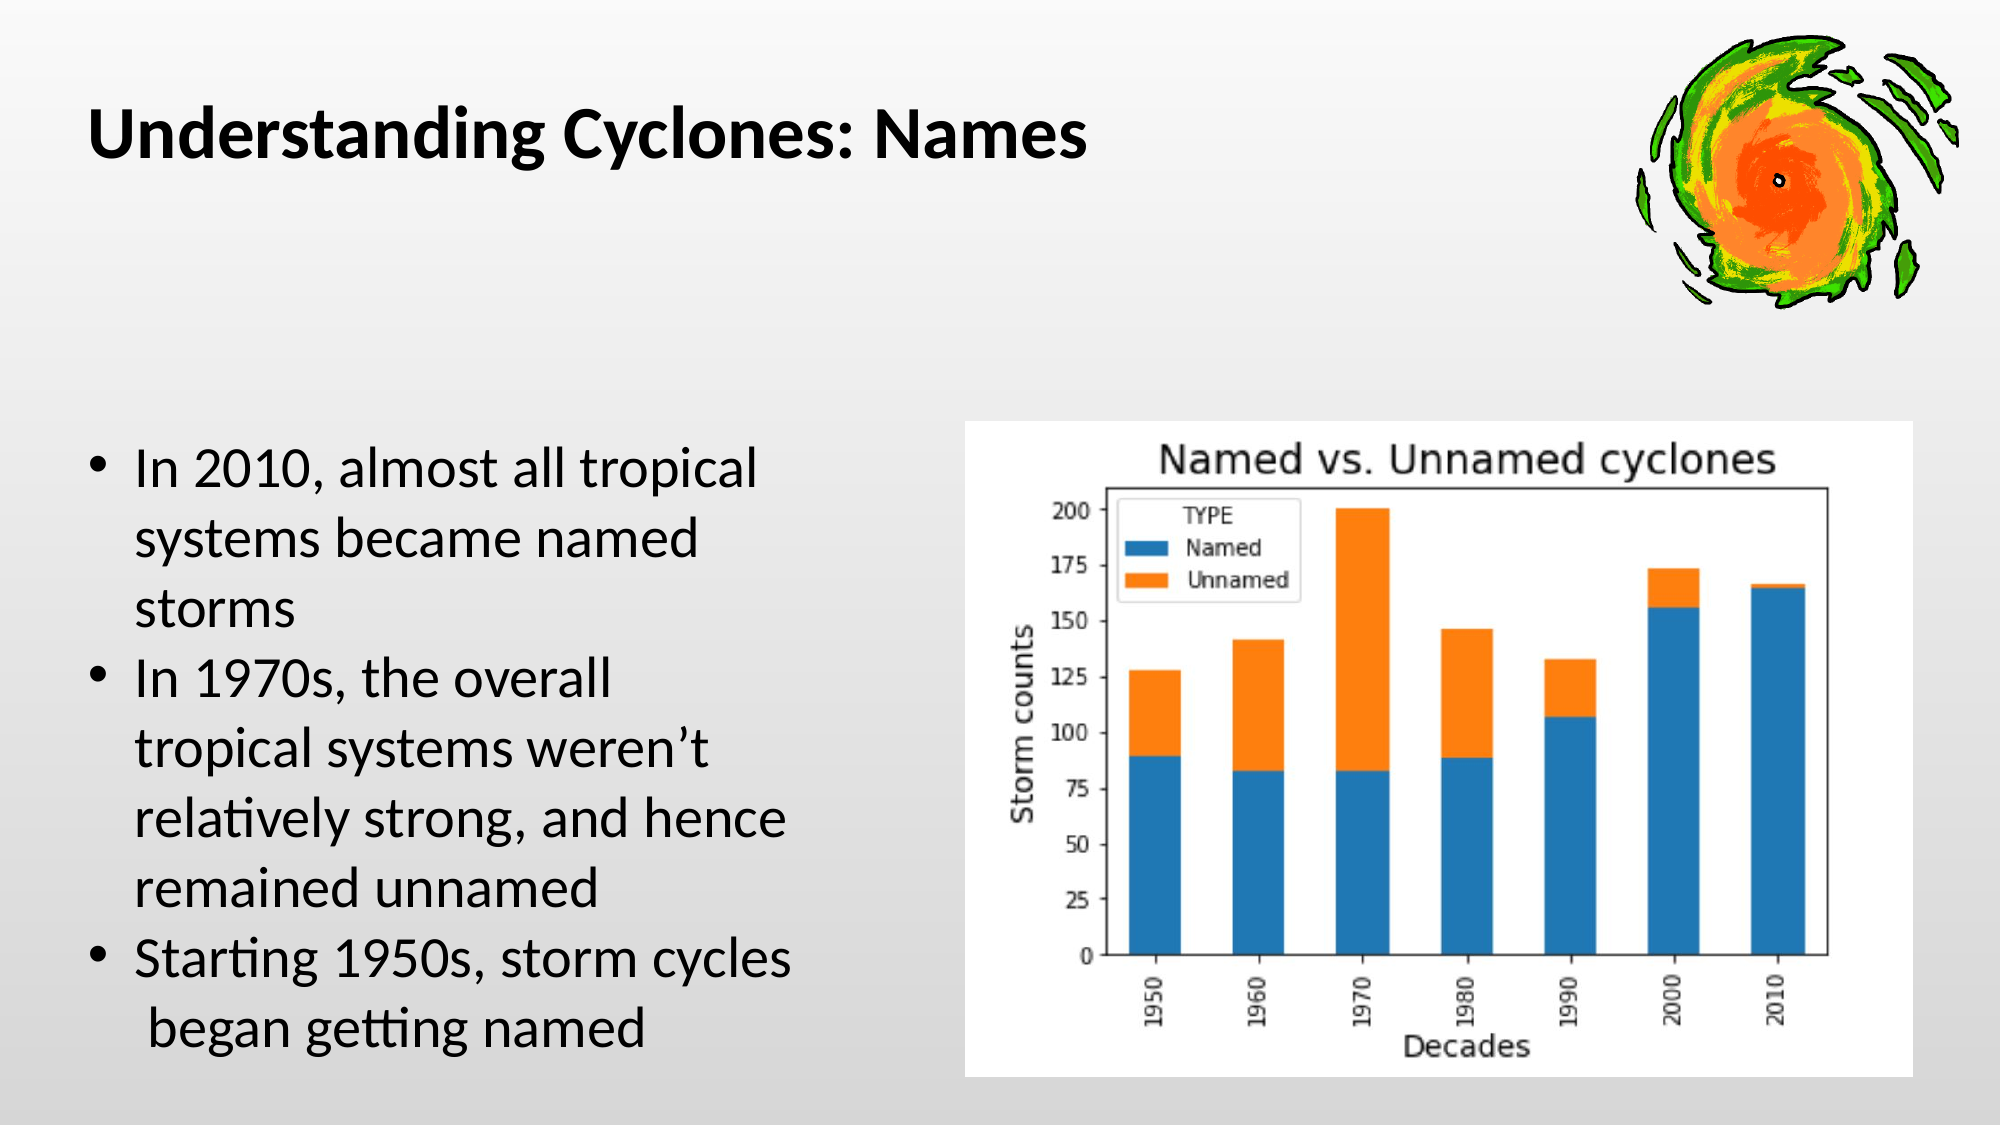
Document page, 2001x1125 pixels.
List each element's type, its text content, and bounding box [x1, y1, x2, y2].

picture [965, 421, 1913, 1077]
text_box In 2010, almost all tropical systems became named storms In 1970s, the overall tropical systems weren’t relatively strong, and hence remained unnamed Starting 1950s, storm cycles began getting named [73, 421, 815, 1066]
picture [1634, 34, 1959, 310]
text_box Understanding Cyclones: Names [73, 76, 1634, 181]
text_box [40, 68, 1634, 173]
